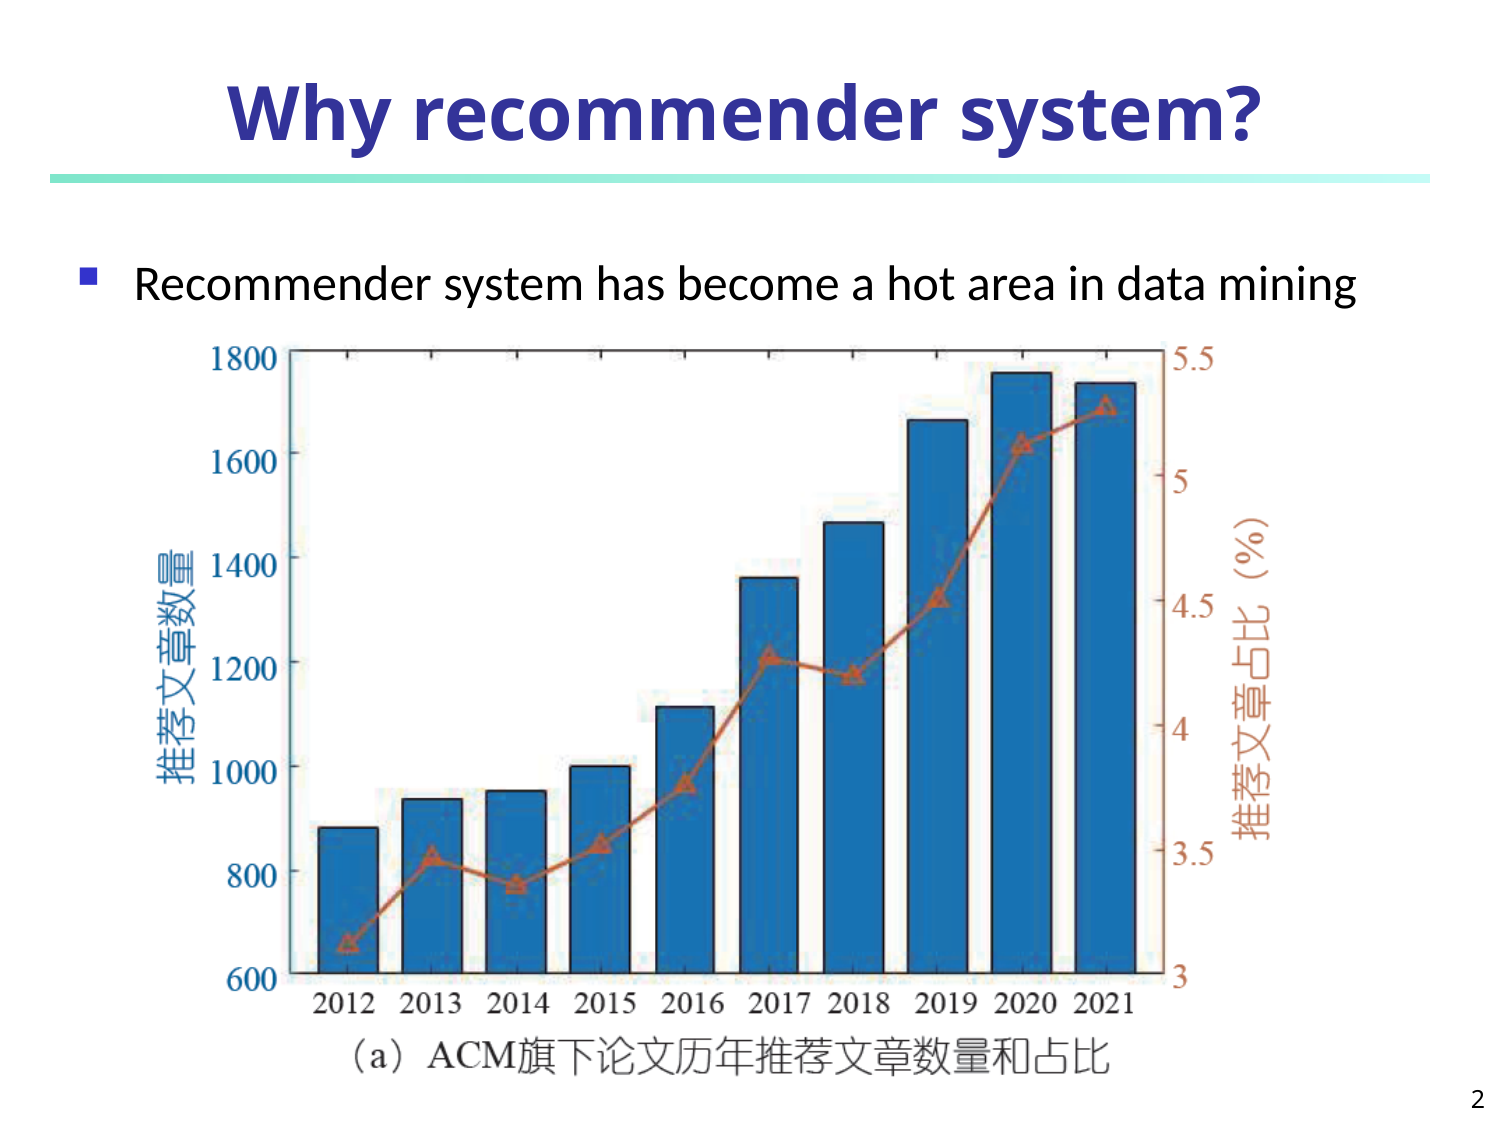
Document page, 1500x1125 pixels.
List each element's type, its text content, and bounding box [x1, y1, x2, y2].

title Why recommender system? [24, 37, 1466, 163]
picture [149, 341, 1288, 1089]
slide_number 2 [1187, 1062, 1500, 1125]
list Recommender system has become a hot area in data mining [62, 224, 1425, 1038]
